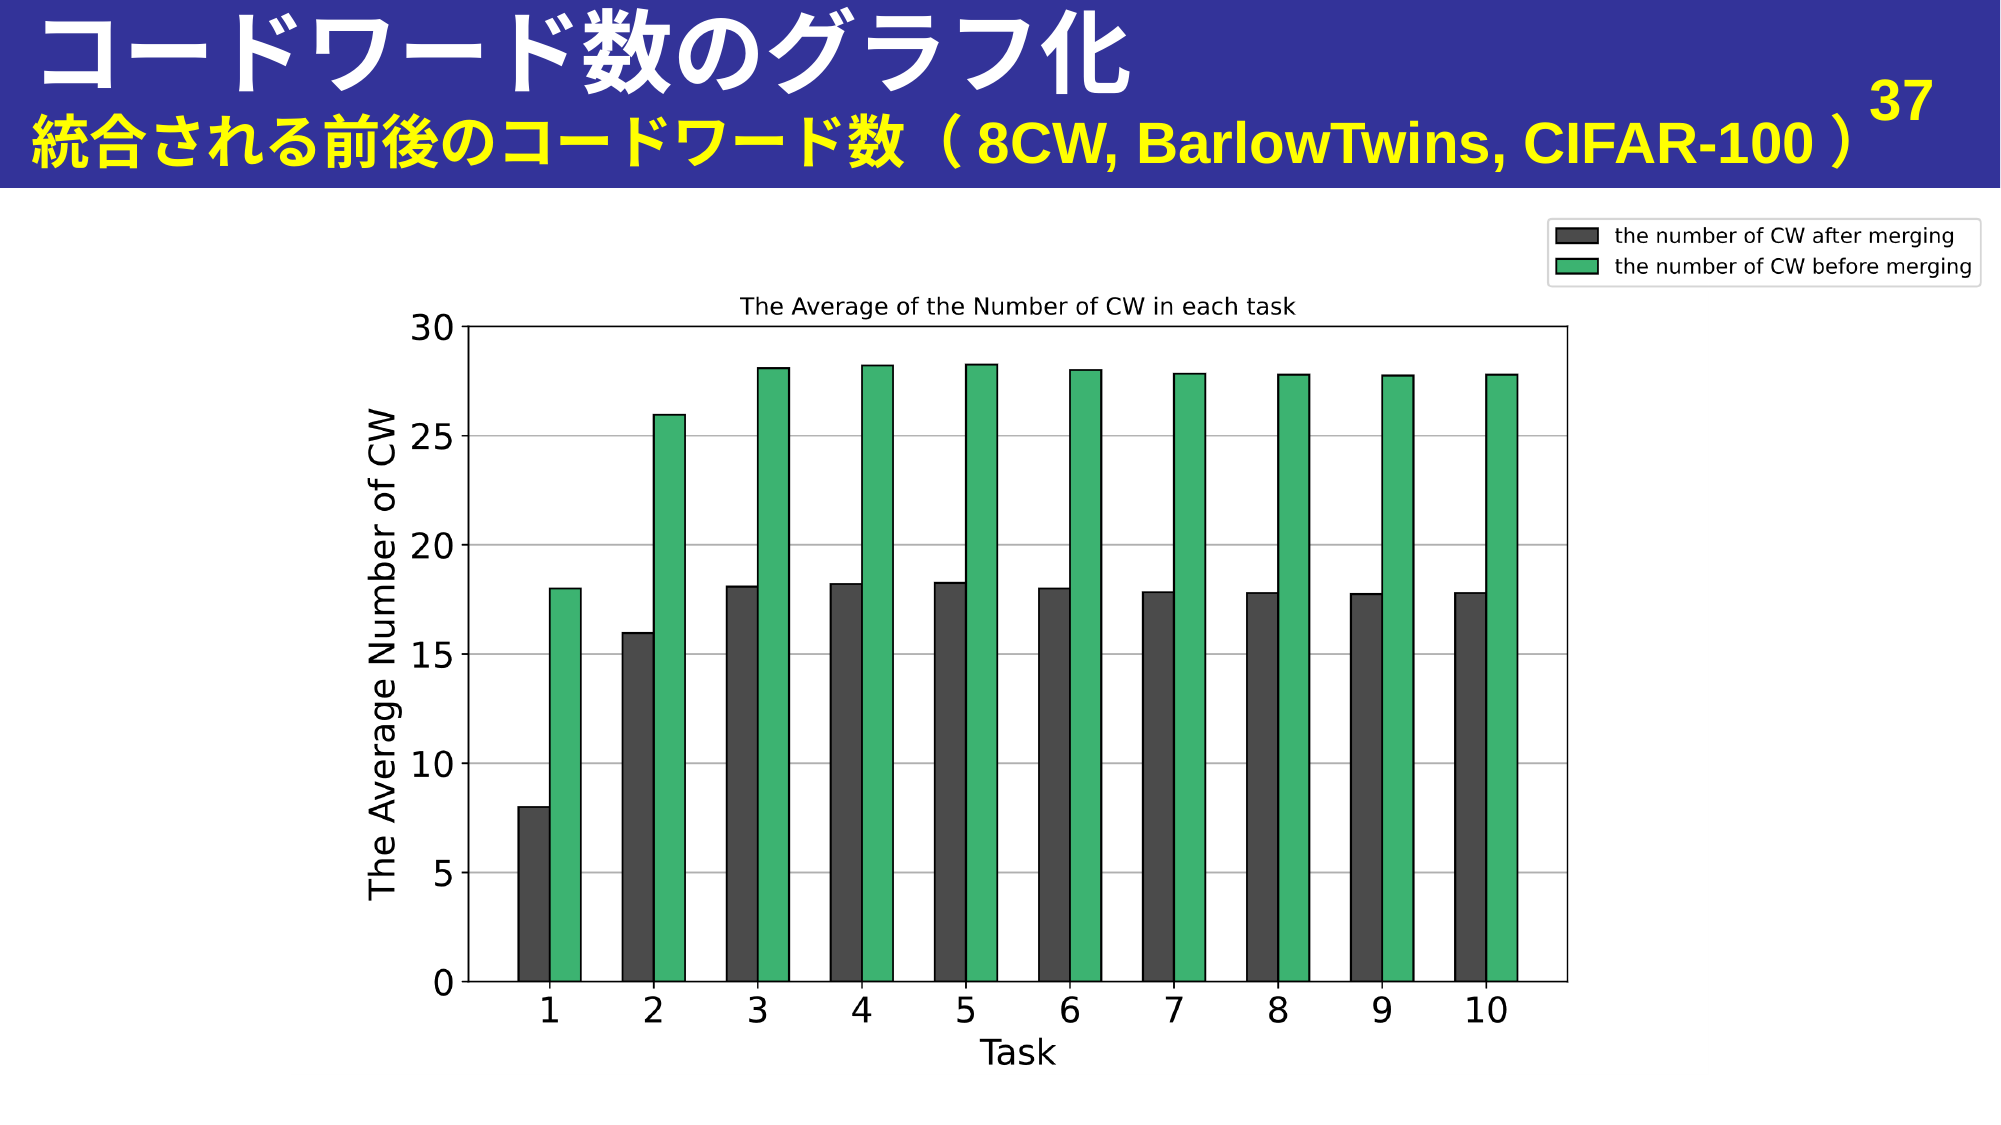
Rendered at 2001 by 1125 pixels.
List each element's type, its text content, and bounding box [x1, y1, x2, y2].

picture [1542, 214, 1986, 291]
slide_number 37 [1483, 54, 1950, 93]
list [291, 224, 1709, 1076]
list 統合される前後のコードワード数（8CW, BarlowTwins, CIFAR-100） [16, 93, 2000, 188]
title コードワード数のグラフ化 [16, 0, 2000, 93]
